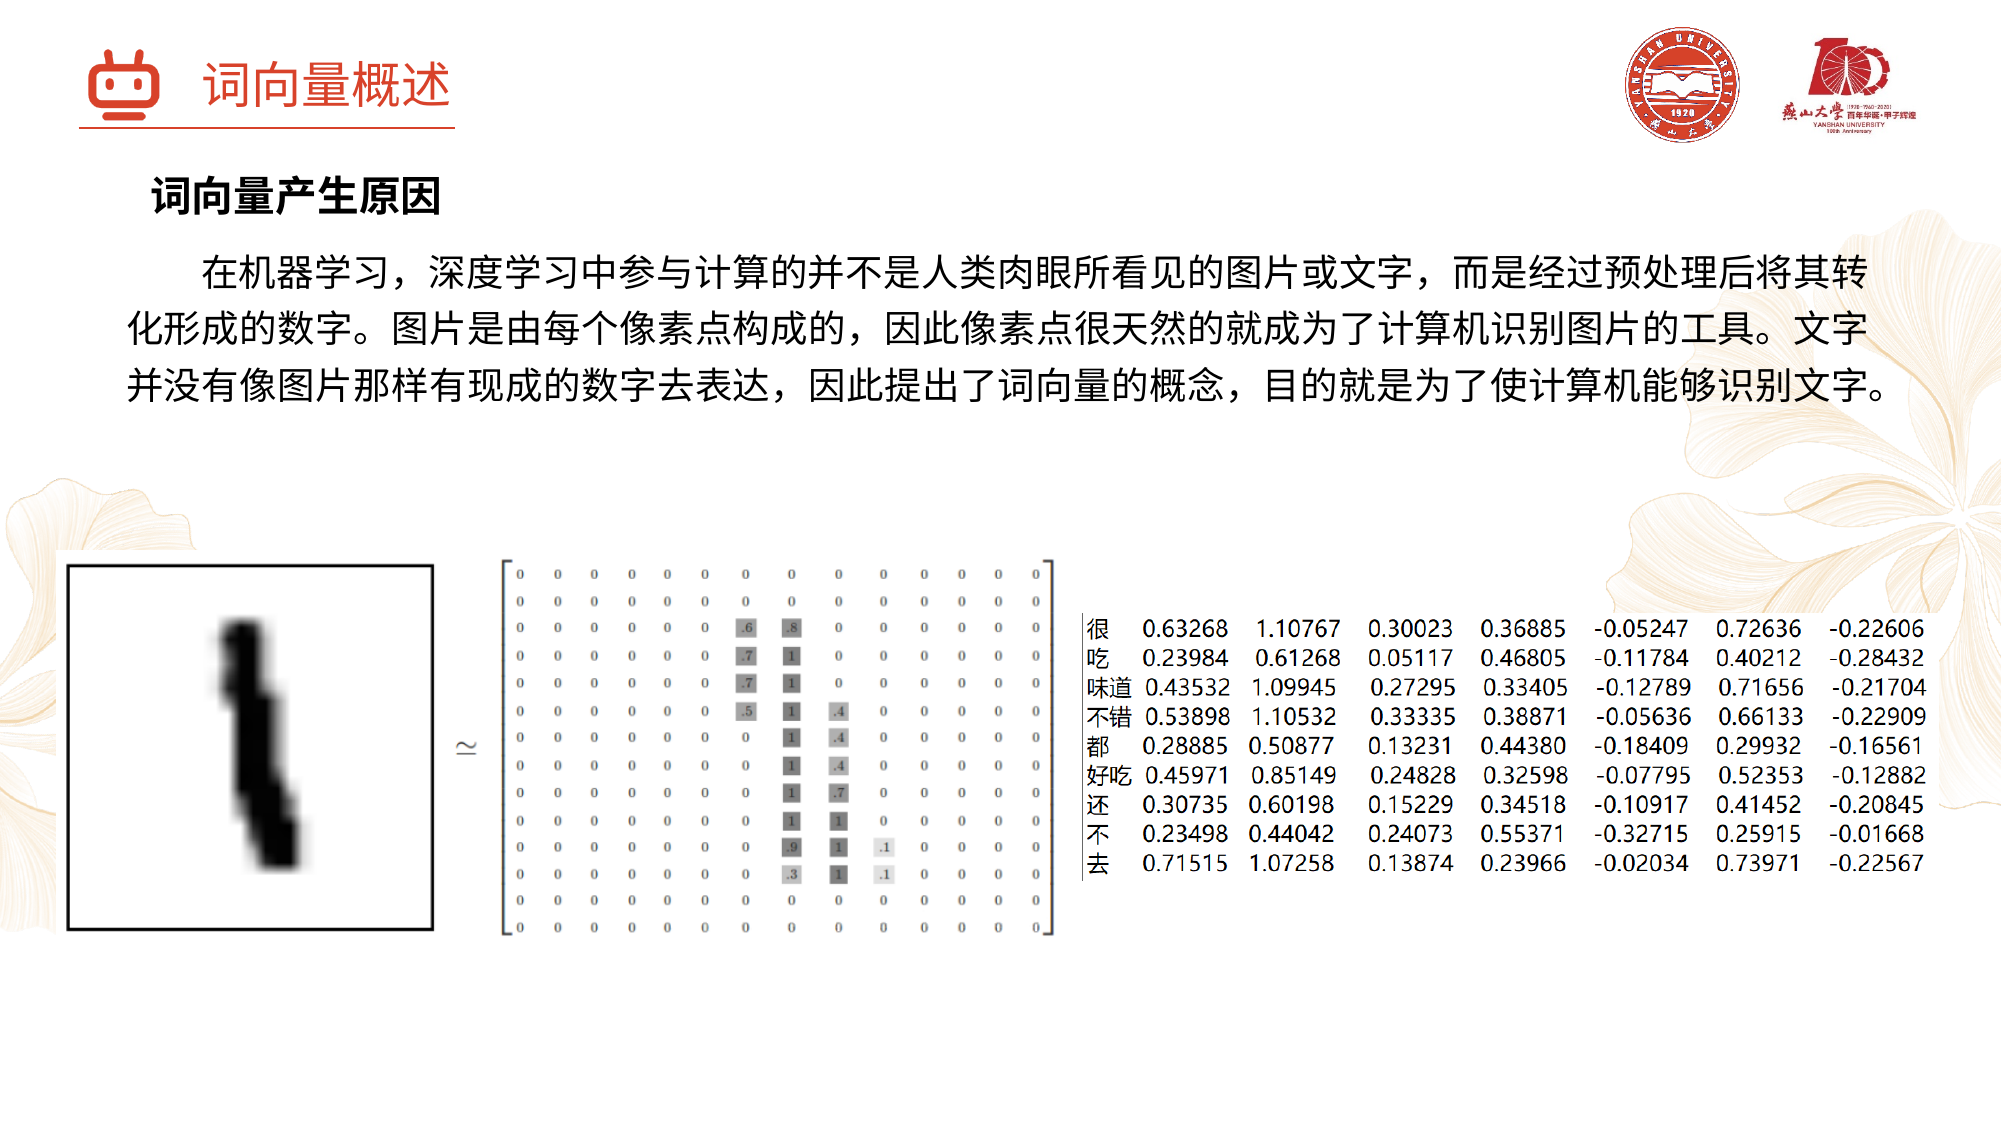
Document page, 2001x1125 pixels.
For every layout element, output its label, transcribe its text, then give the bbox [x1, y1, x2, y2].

picture [0, 359, 1064, 1012]
text_box 在机器学习，深度学习中参与计算的并不是人类肉眼所看见的图片或文字，而是经过预处理后将其转化形成的数字。图片是由每个像素点构成的，因此像素点很天然的就成为了计算机识别图片的工具。文字并没有像图片那样有现成的数字去表达，因此提出了词向量的概念，目的就是为了使计算机能够识别文字。 [111, 230, 1529, 414]
picture [78, 39, 169, 127]
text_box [1624, 22, 1939, 147]
text_box 词向量概述 [186, 46, 467, 121]
text_box 词向量产生原因 [135, 161, 875, 227]
picture [1082, 188, 2001, 881]
